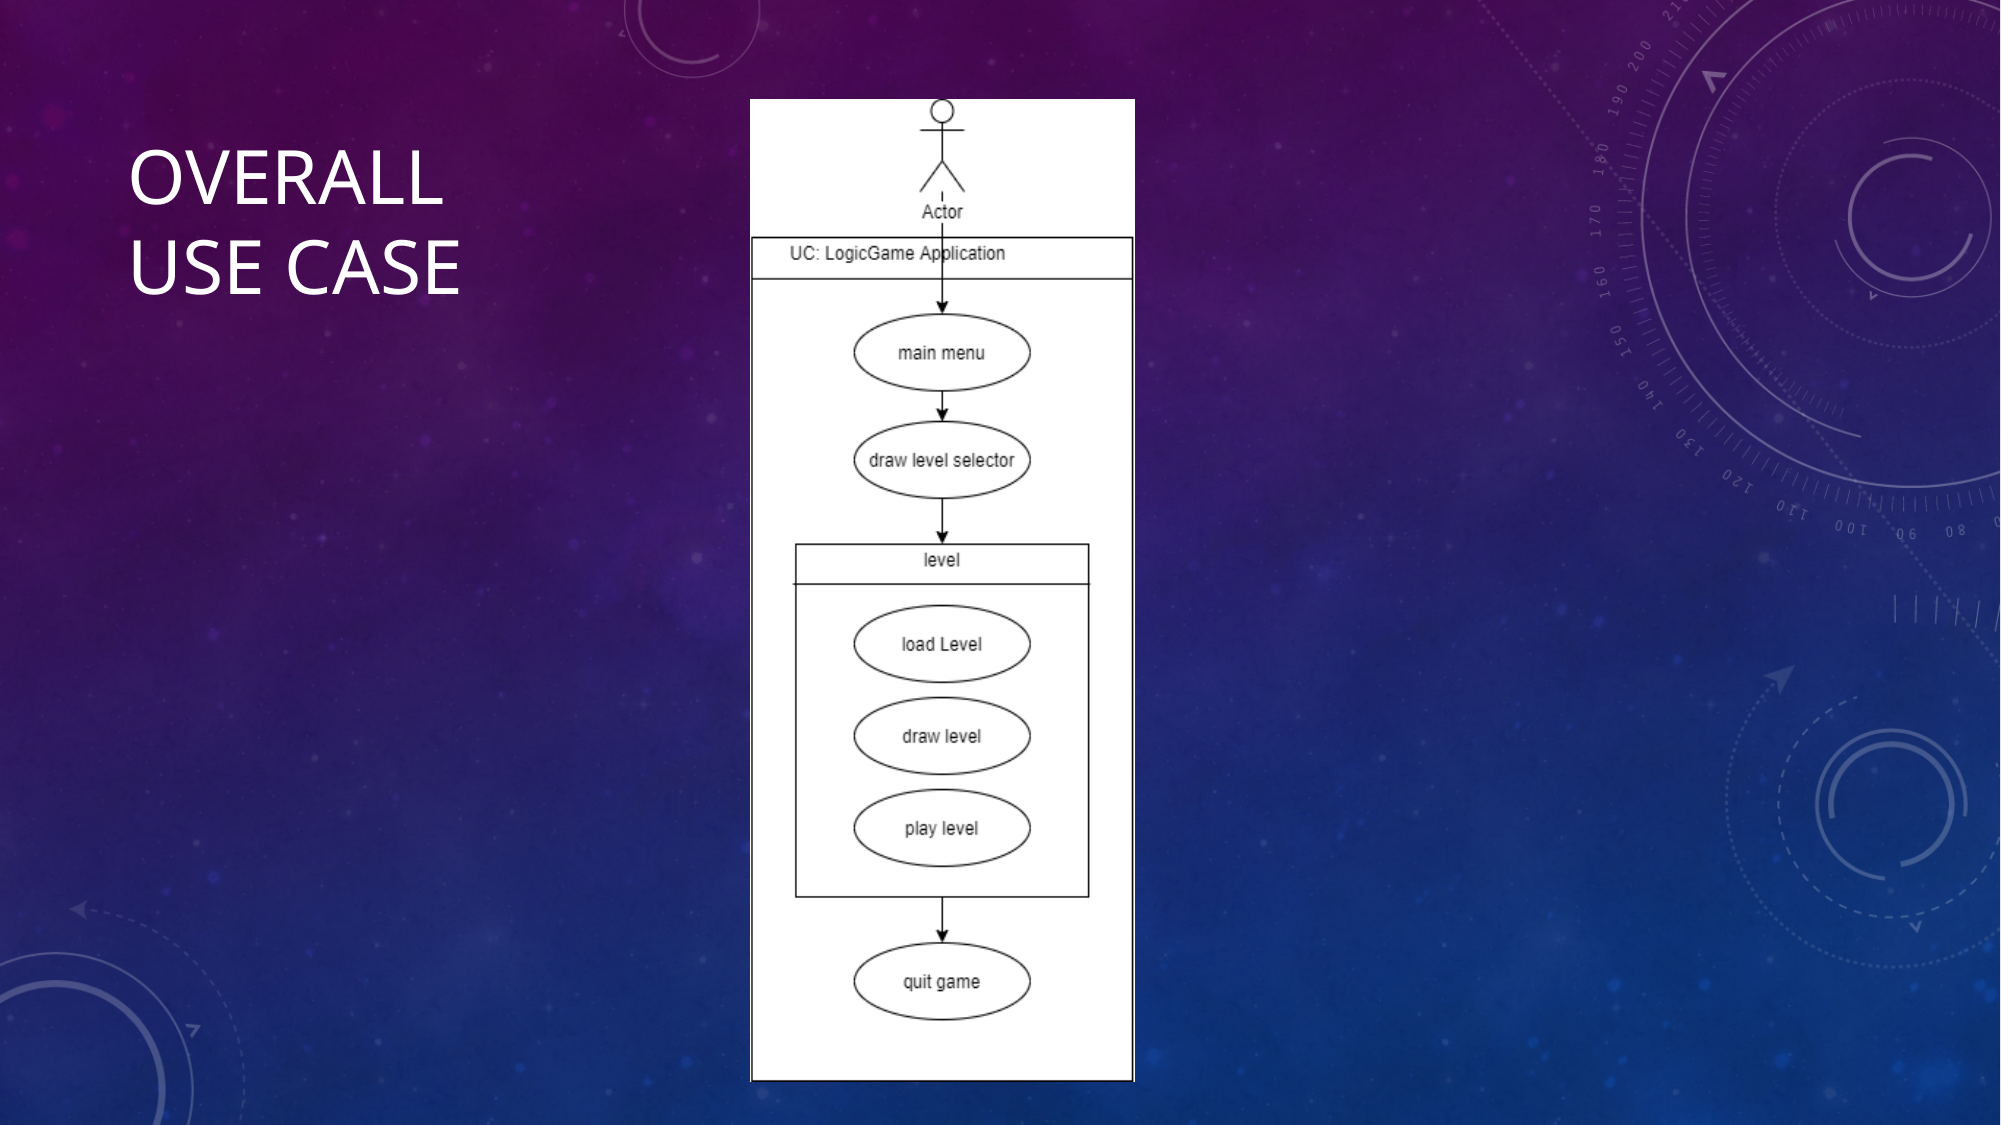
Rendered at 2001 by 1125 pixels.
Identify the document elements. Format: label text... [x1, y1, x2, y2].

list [750, 99, 1135, 1083]
title Overall Use case [112, 99, 750, 339]
title Overall Use case [1135, 99, 1775, 339]
picture [0, 0, 2001, 1125]
